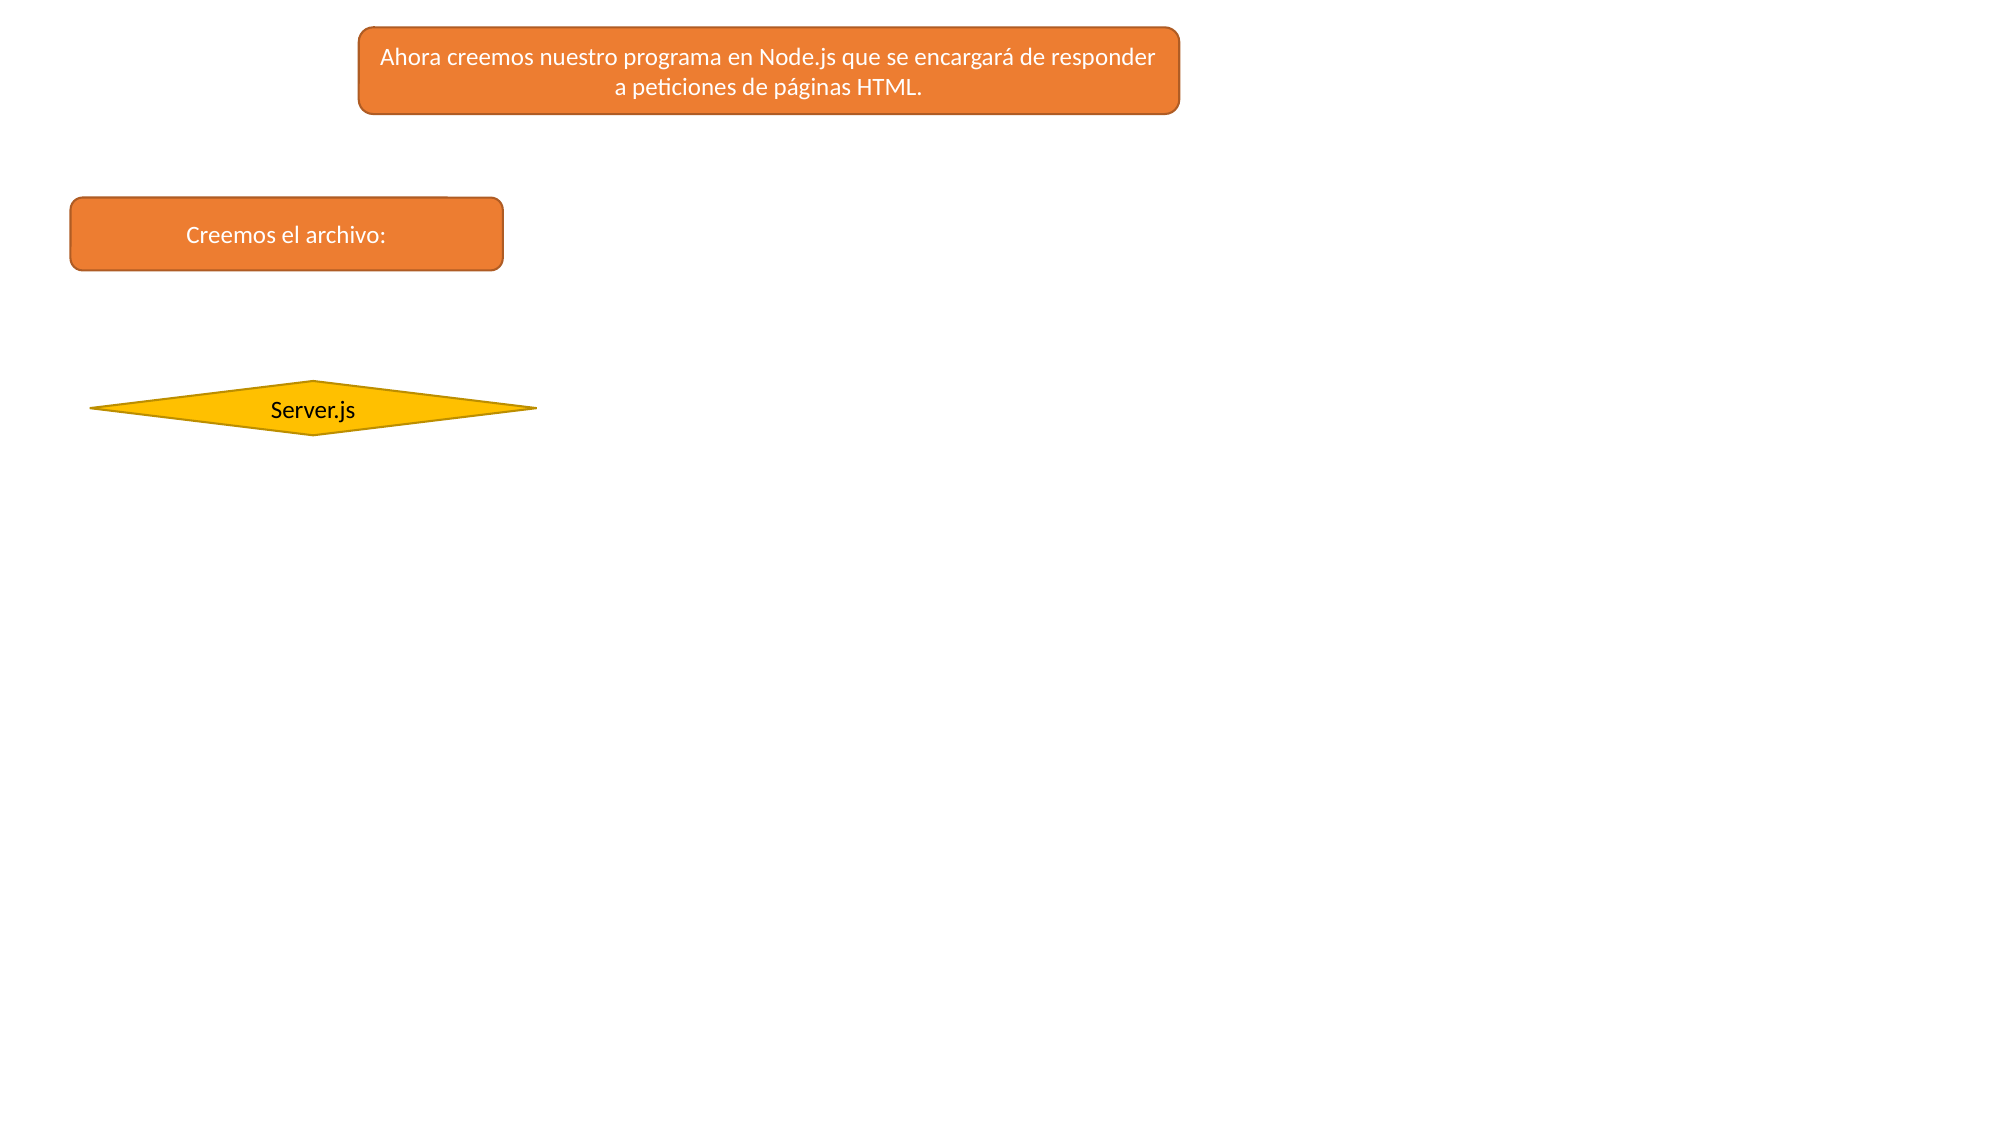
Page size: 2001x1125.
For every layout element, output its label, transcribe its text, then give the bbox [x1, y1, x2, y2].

text_box Creemos el archivo: [70, 197, 503, 271]
text_box Server.js [89, 380, 537, 436]
text_box Ahora creemos nuestro programa en Node.js que se encargará de responder a peticiones de páginas HTML. [358, 27, 1180, 115]
